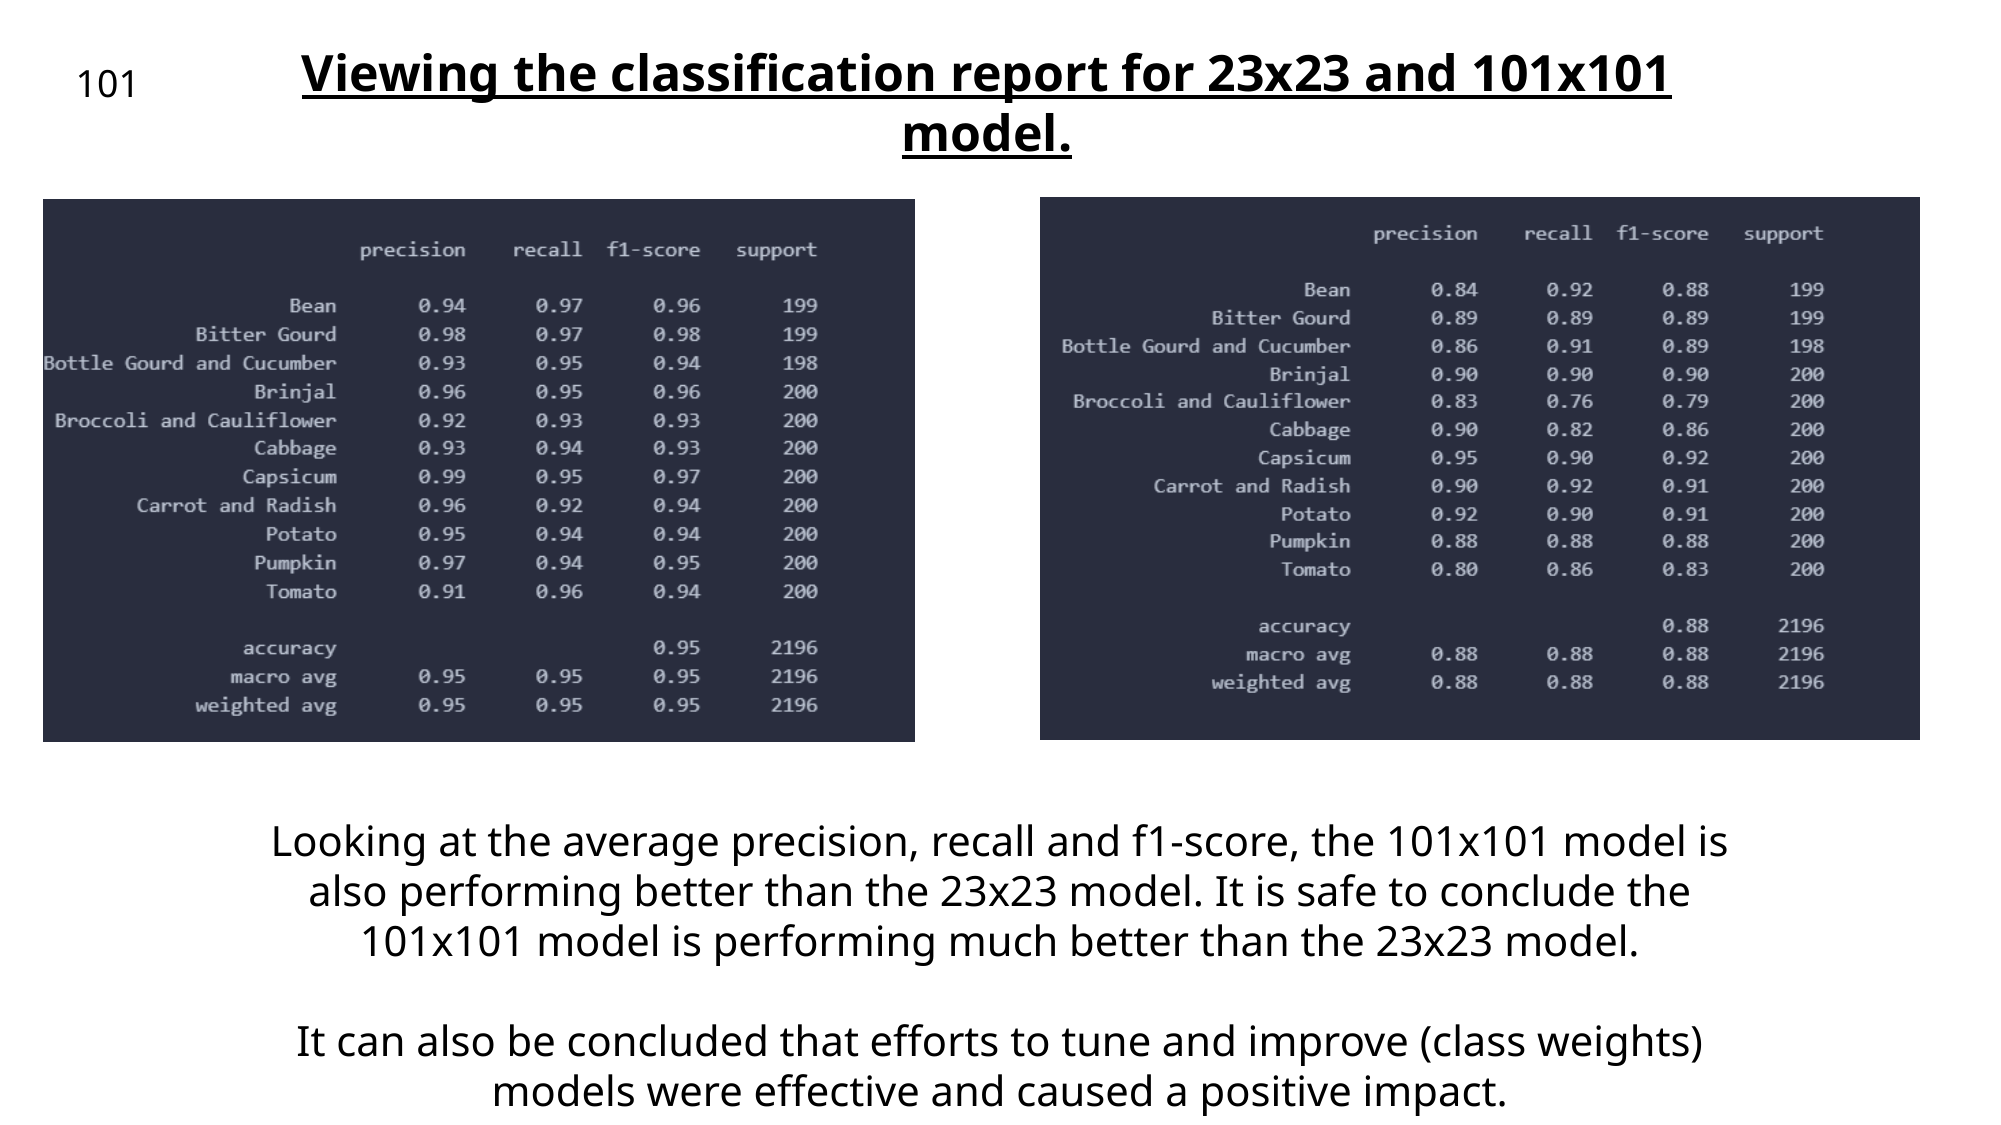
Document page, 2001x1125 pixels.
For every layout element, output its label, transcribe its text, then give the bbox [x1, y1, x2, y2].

picture [1040, 196, 1920, 741]
text_box Viewing the classification report for 23x23 and 101x101 model. [237, 33, 1737, 169]
text_box Looking at the average precision, recall and f1-score, the 101x101 model is also performing better than the 23x23 model. It is safe to conclude the 101x101 model is performing much better than the 23x23 model. It can also be concluded that efforts to tune and improve (class weights) models were effective and caused a positive impact. [233, 806, 1766, 1122]
text_box 101 [60, 52, 174, 113]
picture [42, 198, 916, 743]
